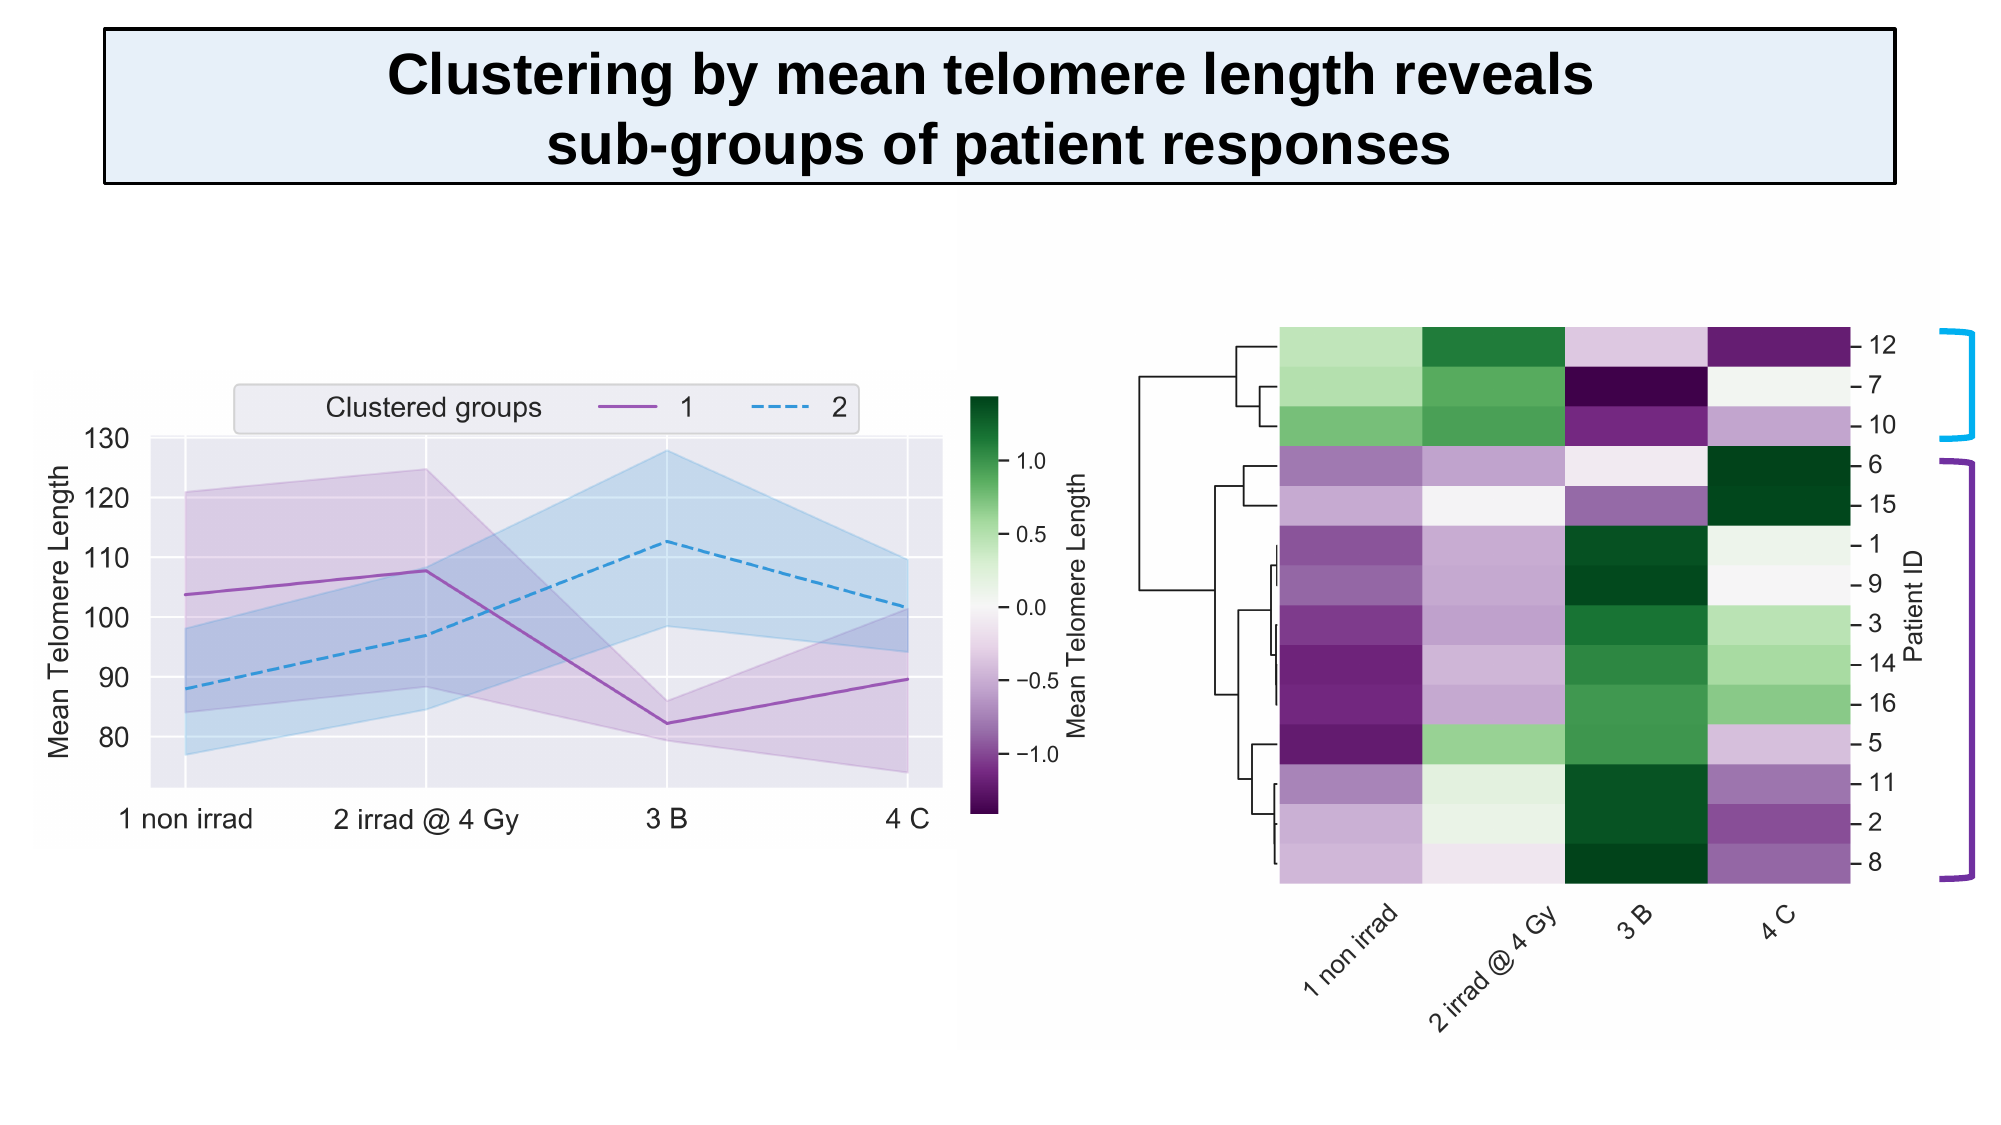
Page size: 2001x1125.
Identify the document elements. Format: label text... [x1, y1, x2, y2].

text_box [1940, 460, 1973, 880]
text_box [1940, 330, 1973, 440]
picture [33, 170, 1940, 1050]
text_box Clustering by mean telomere length reveals sub-groups of patient responses [104, 28, 1896, 184]
